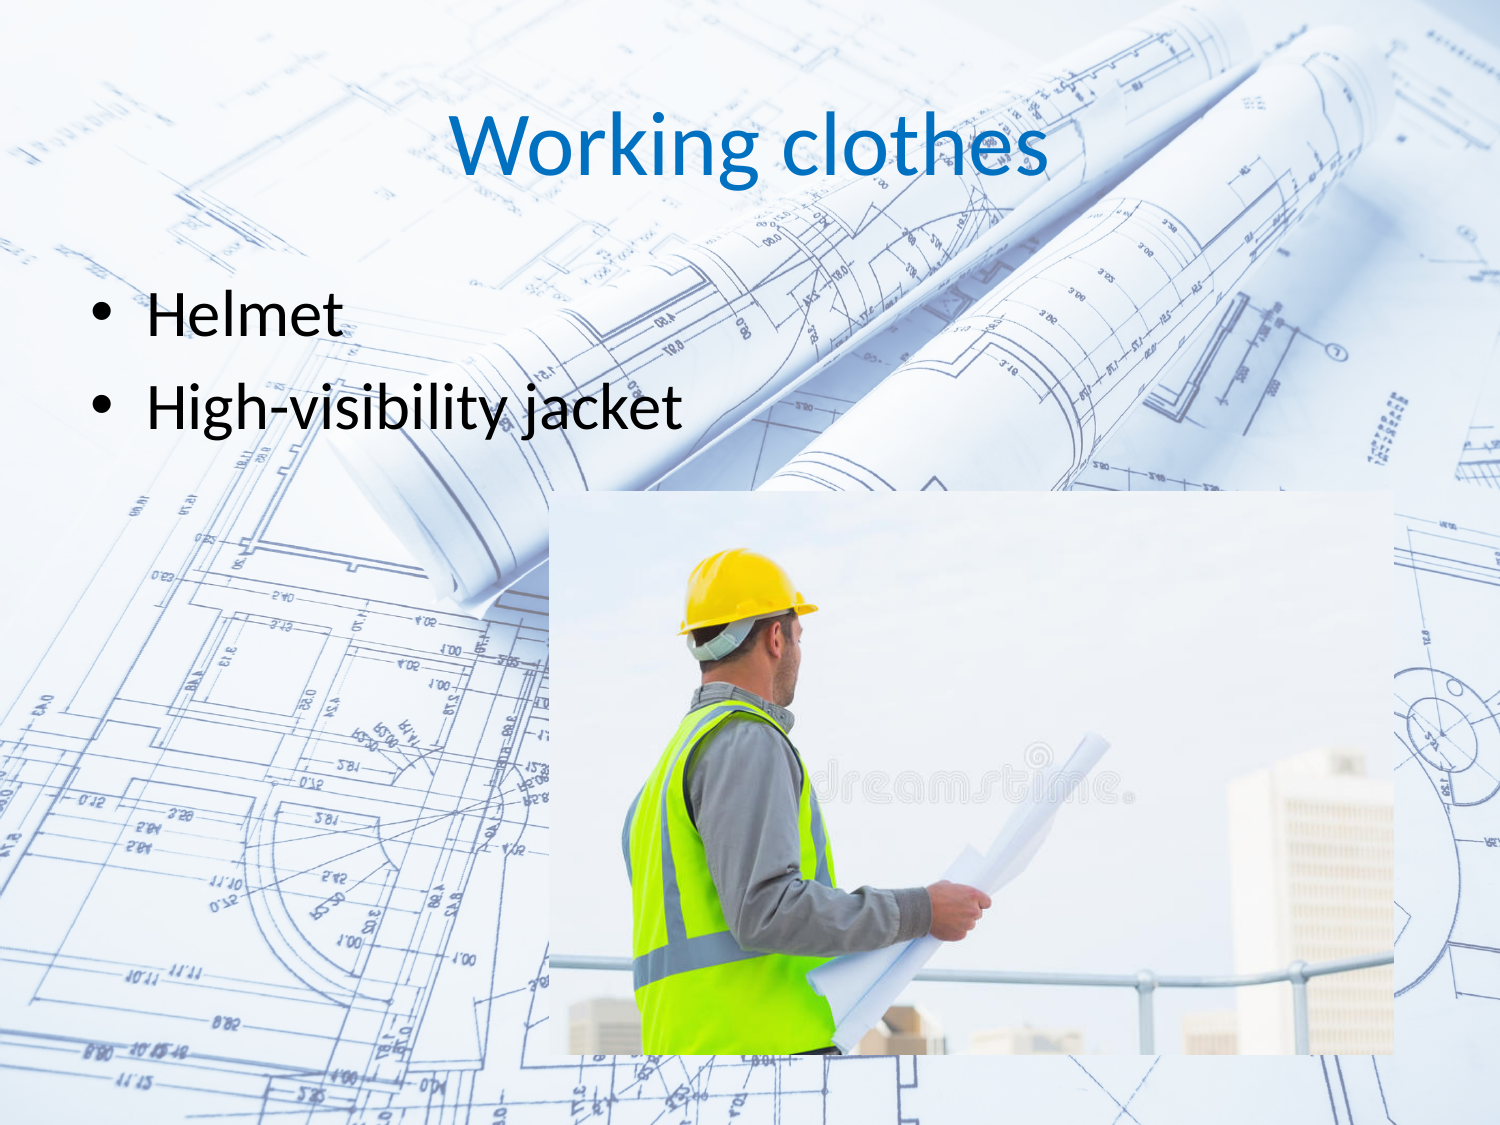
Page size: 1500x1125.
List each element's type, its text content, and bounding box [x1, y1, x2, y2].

title Working clothes [75, 45, 1425, 233]
picture [548, 491, 1394, 1055]
list Helmet High-visibility jacket [75, 262, 1425, 1005]
